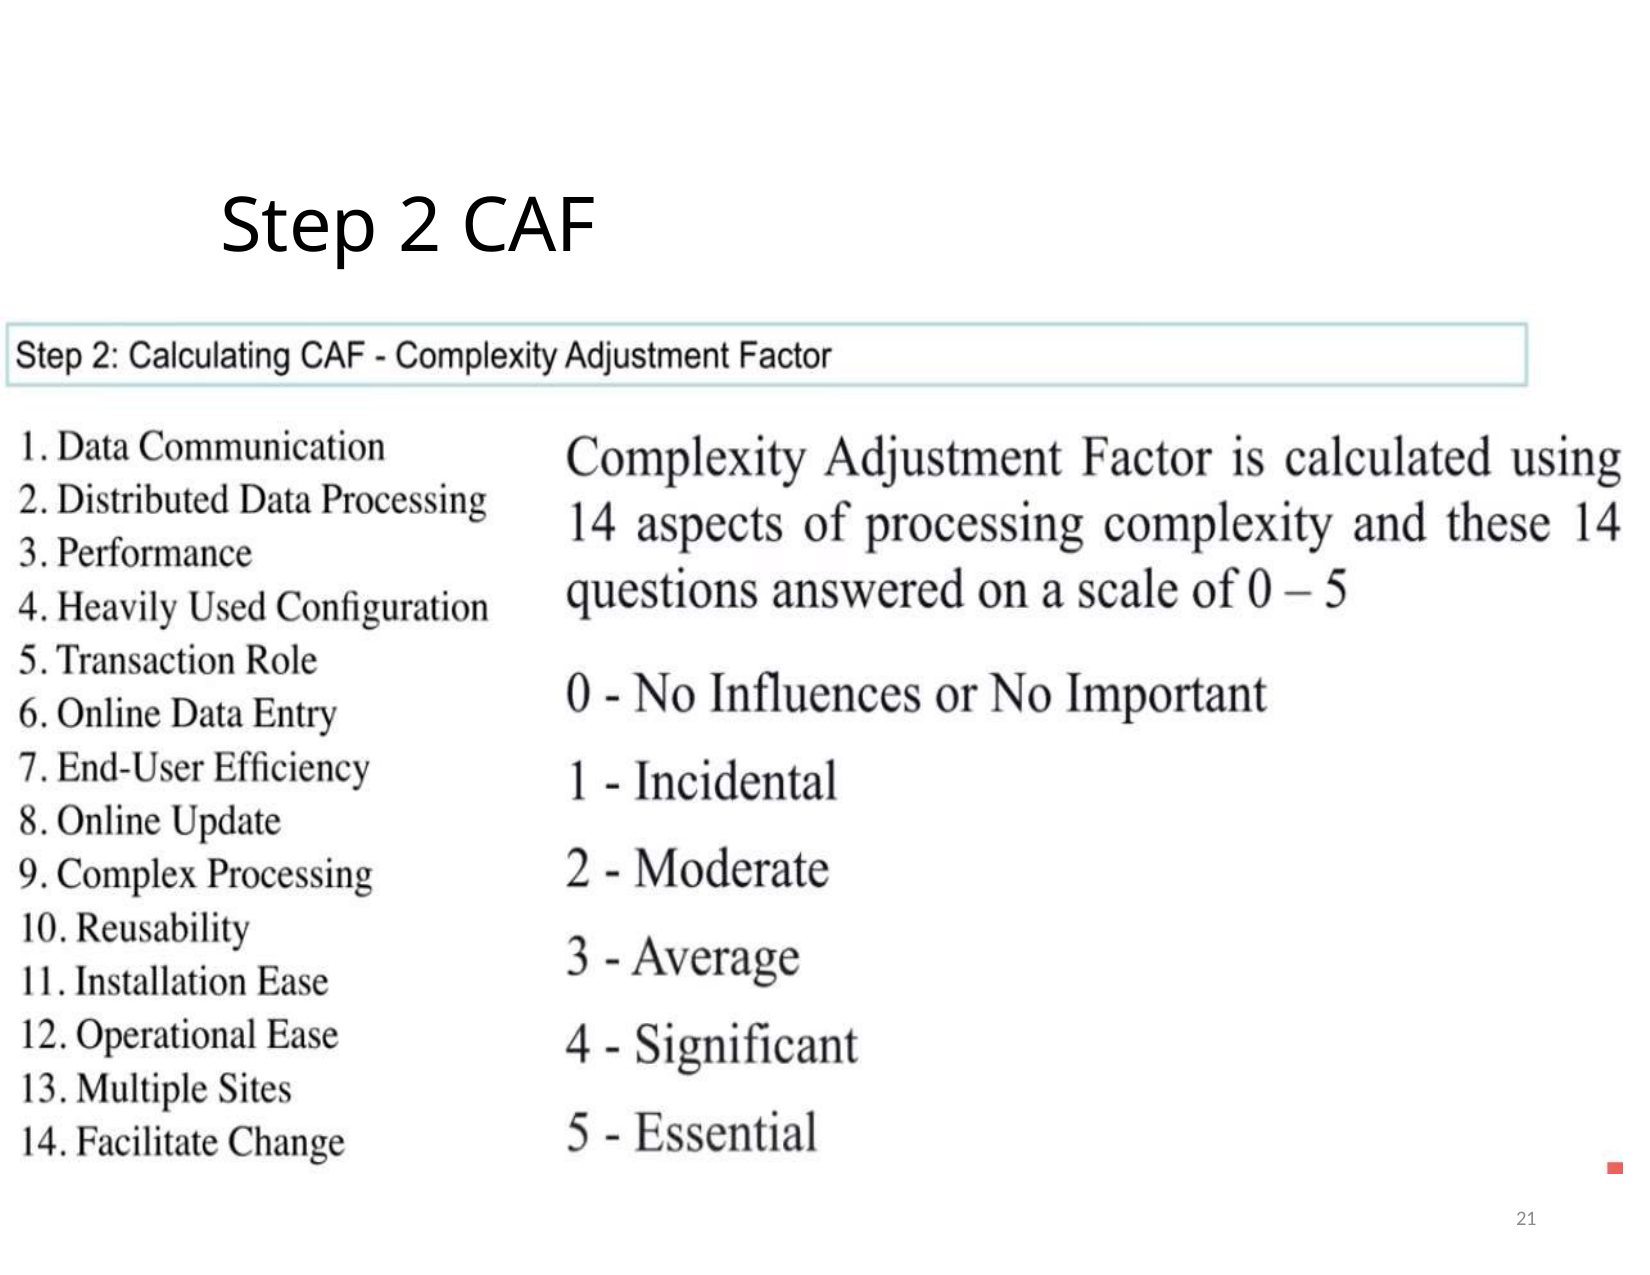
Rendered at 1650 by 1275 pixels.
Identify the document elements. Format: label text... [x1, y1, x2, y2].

picture [0, 317, 1623, 1174]
title Step 2 CAF [113, 54, 1537, 317]
slide_number 21 [1165, 1174, 1537, 1275]
